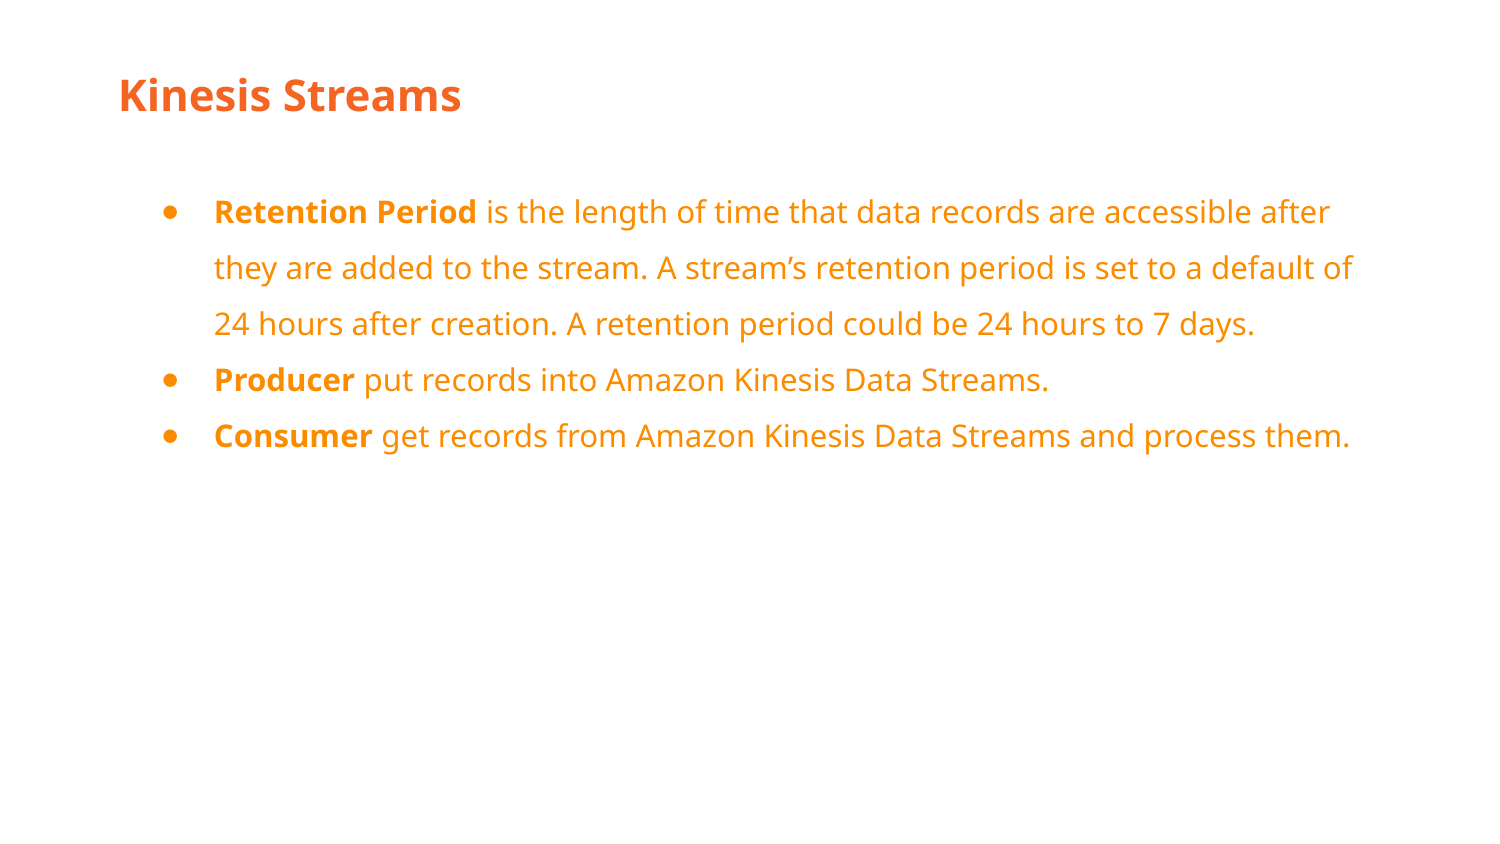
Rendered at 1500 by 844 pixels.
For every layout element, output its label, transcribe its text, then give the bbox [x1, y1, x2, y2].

title Retention Period is the length of time that data records are accessible after they are added to the stream. A stream’s retention period is set to a default of 24 hours after creation. A retention period could be 24 hours to 7 days. Producer put records into Amazon Kinesis Data Streams. Consumer get records from Amazon Kinesis Data Streams and process them. [123, 158, 1412, 752]
title Kinesis Streams [102, 52, 1327, 179]
